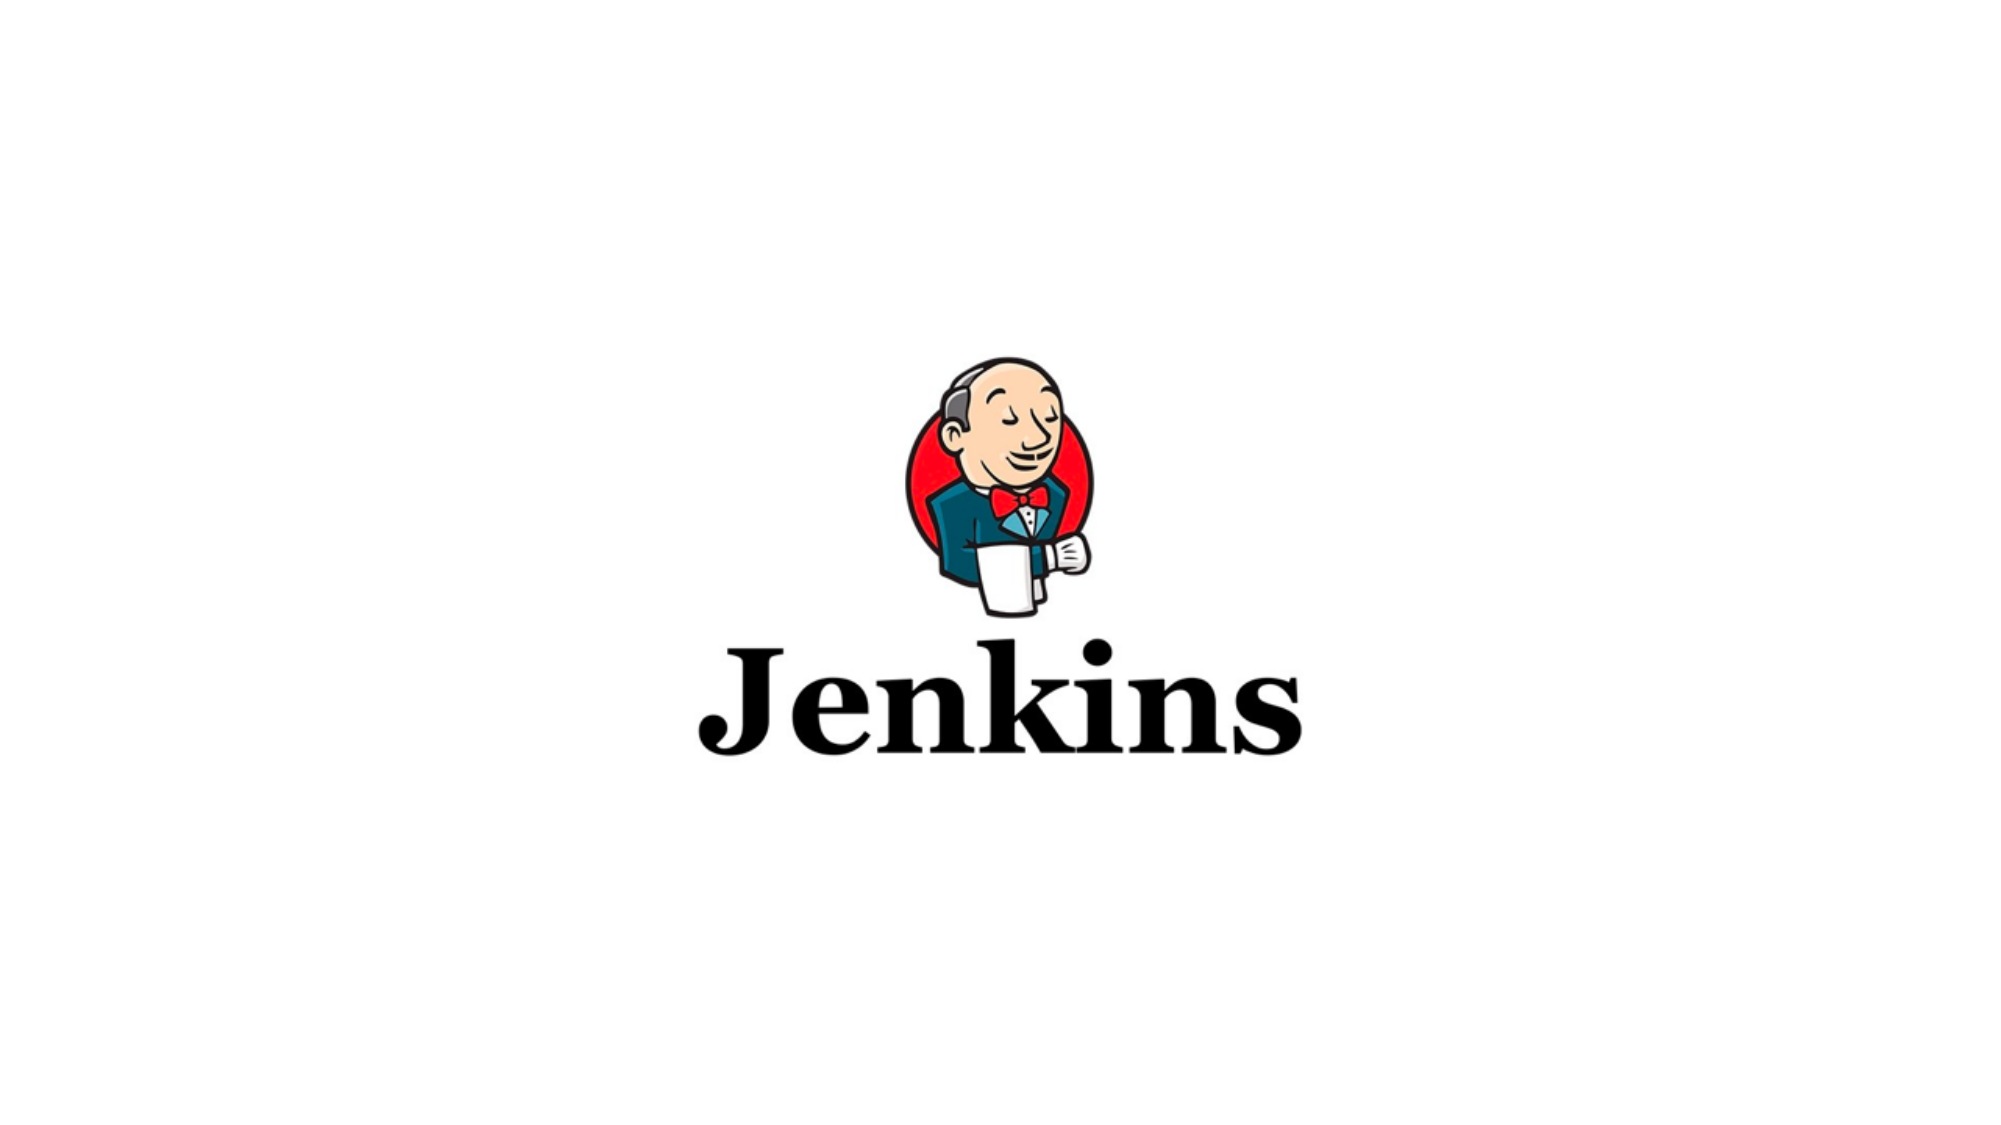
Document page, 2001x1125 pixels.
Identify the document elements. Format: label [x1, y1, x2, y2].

picture [512, 237, 1488, 888]
